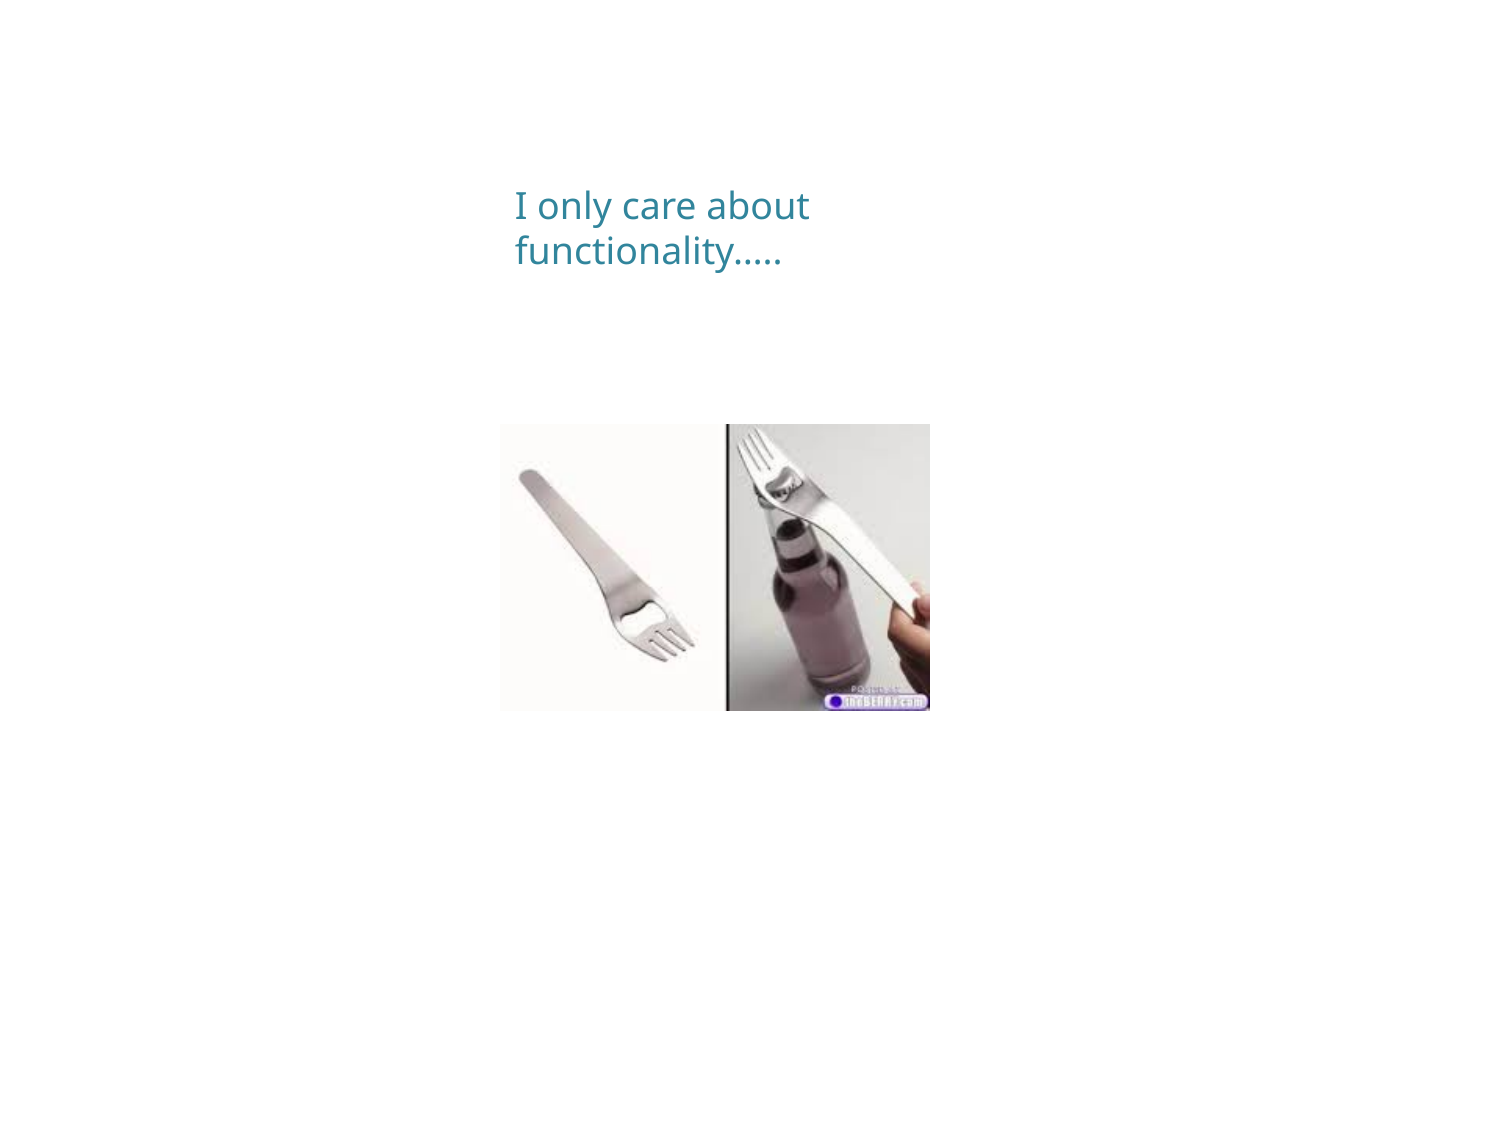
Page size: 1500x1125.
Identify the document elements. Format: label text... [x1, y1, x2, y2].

text_box I only care about functionality….. [500, 174, 1075, 280]
picture [499, 424, 930, 712]
